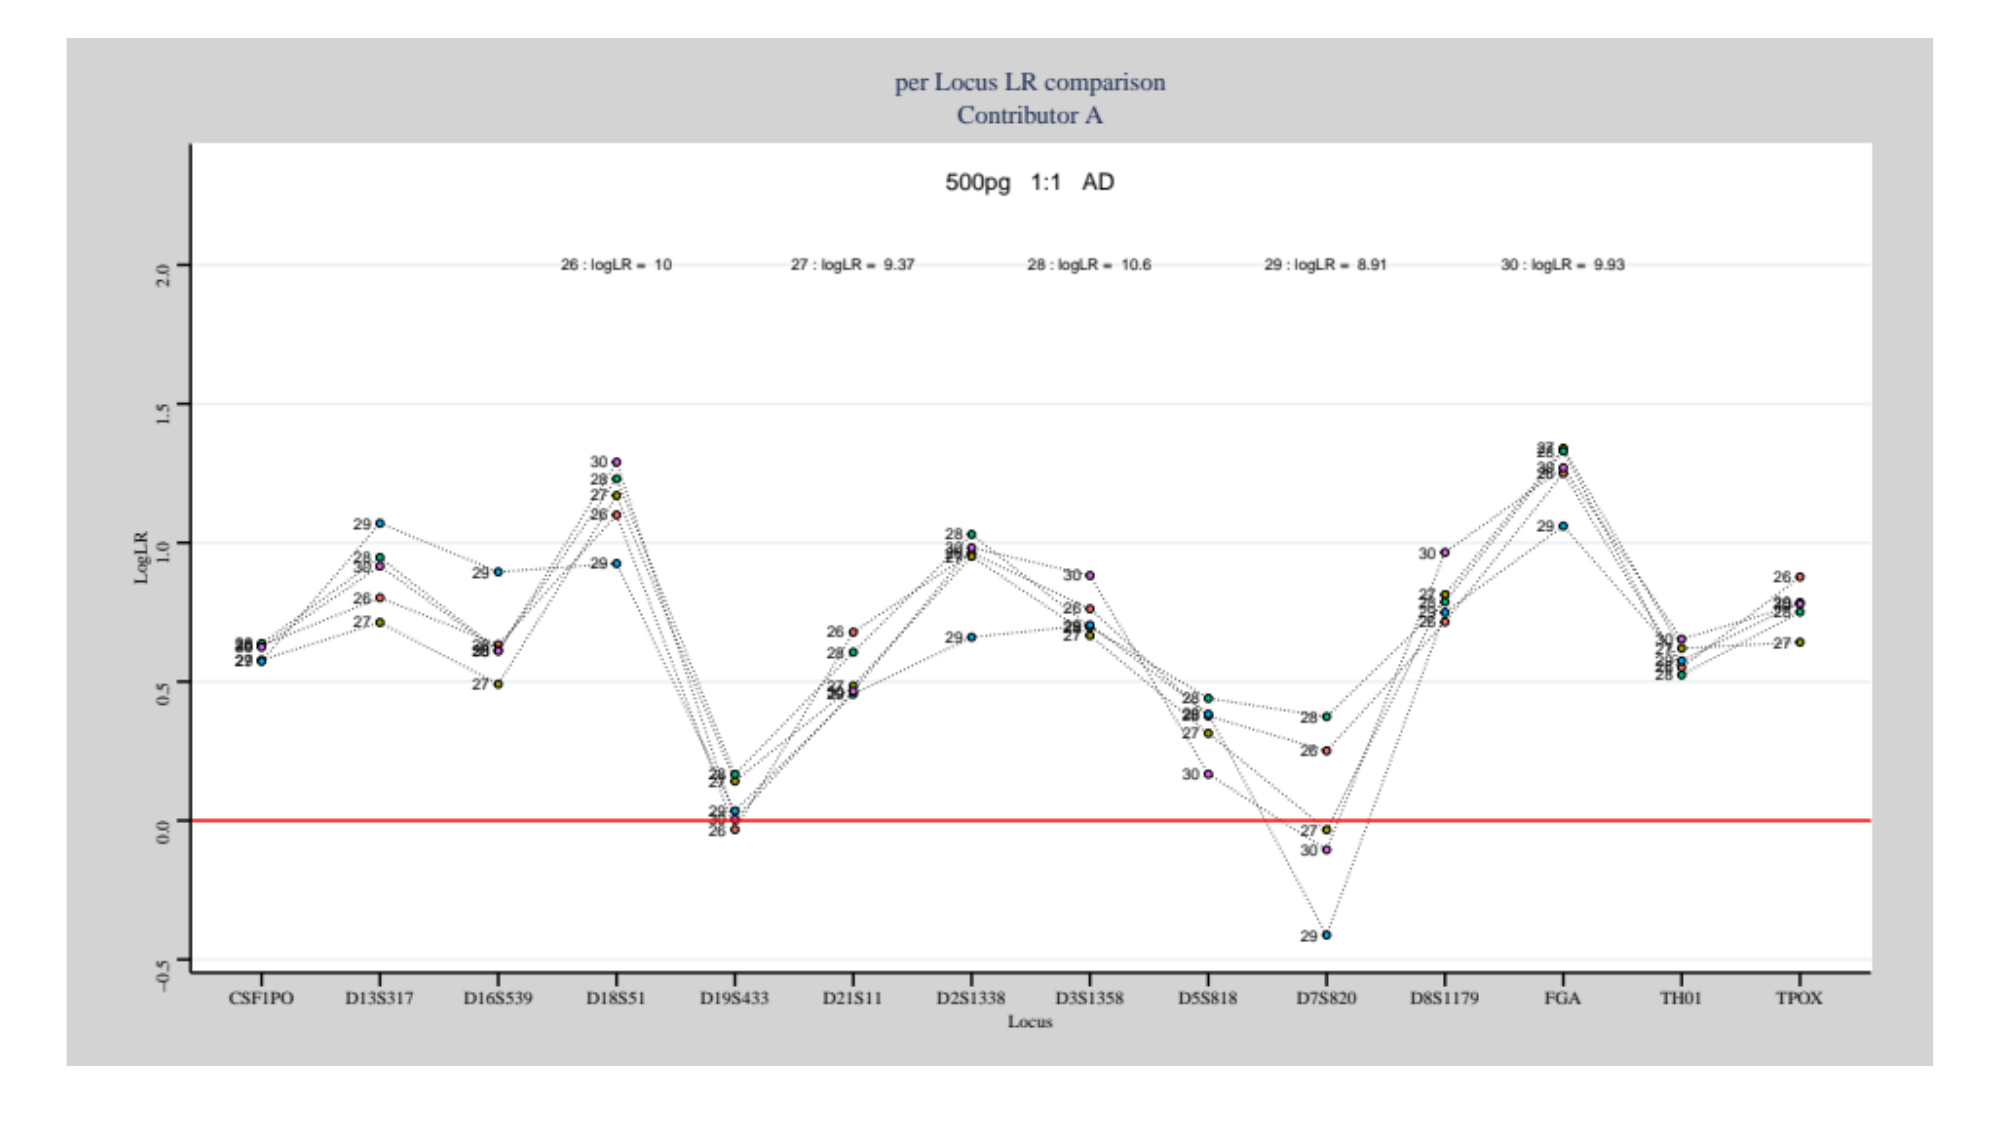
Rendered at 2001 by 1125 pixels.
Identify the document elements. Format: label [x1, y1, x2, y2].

list [66, 38, 1934, 1066]
